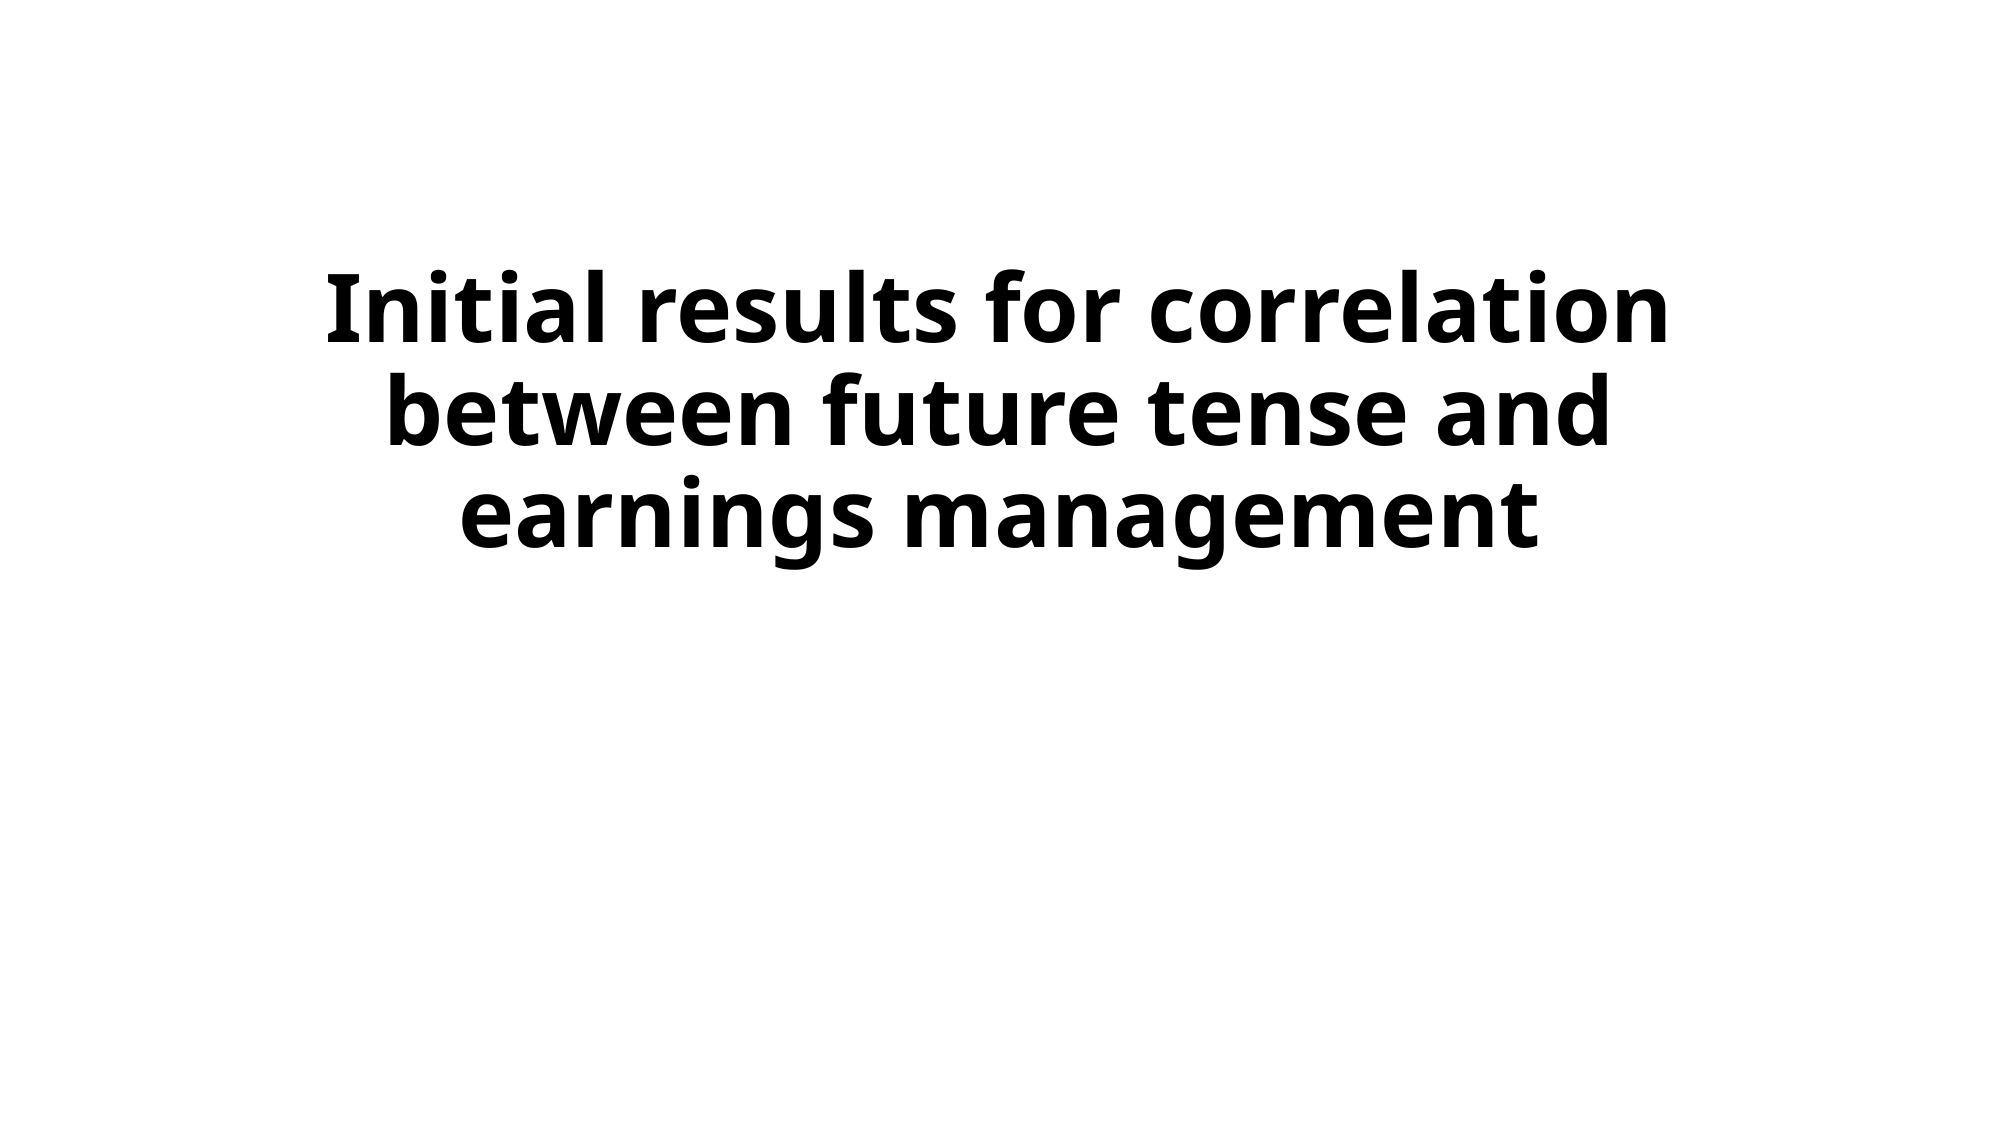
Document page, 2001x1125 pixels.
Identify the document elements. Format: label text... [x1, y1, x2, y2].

title Initial results for correlation between future tense and earnings management [249, 184, 1750, 576]
